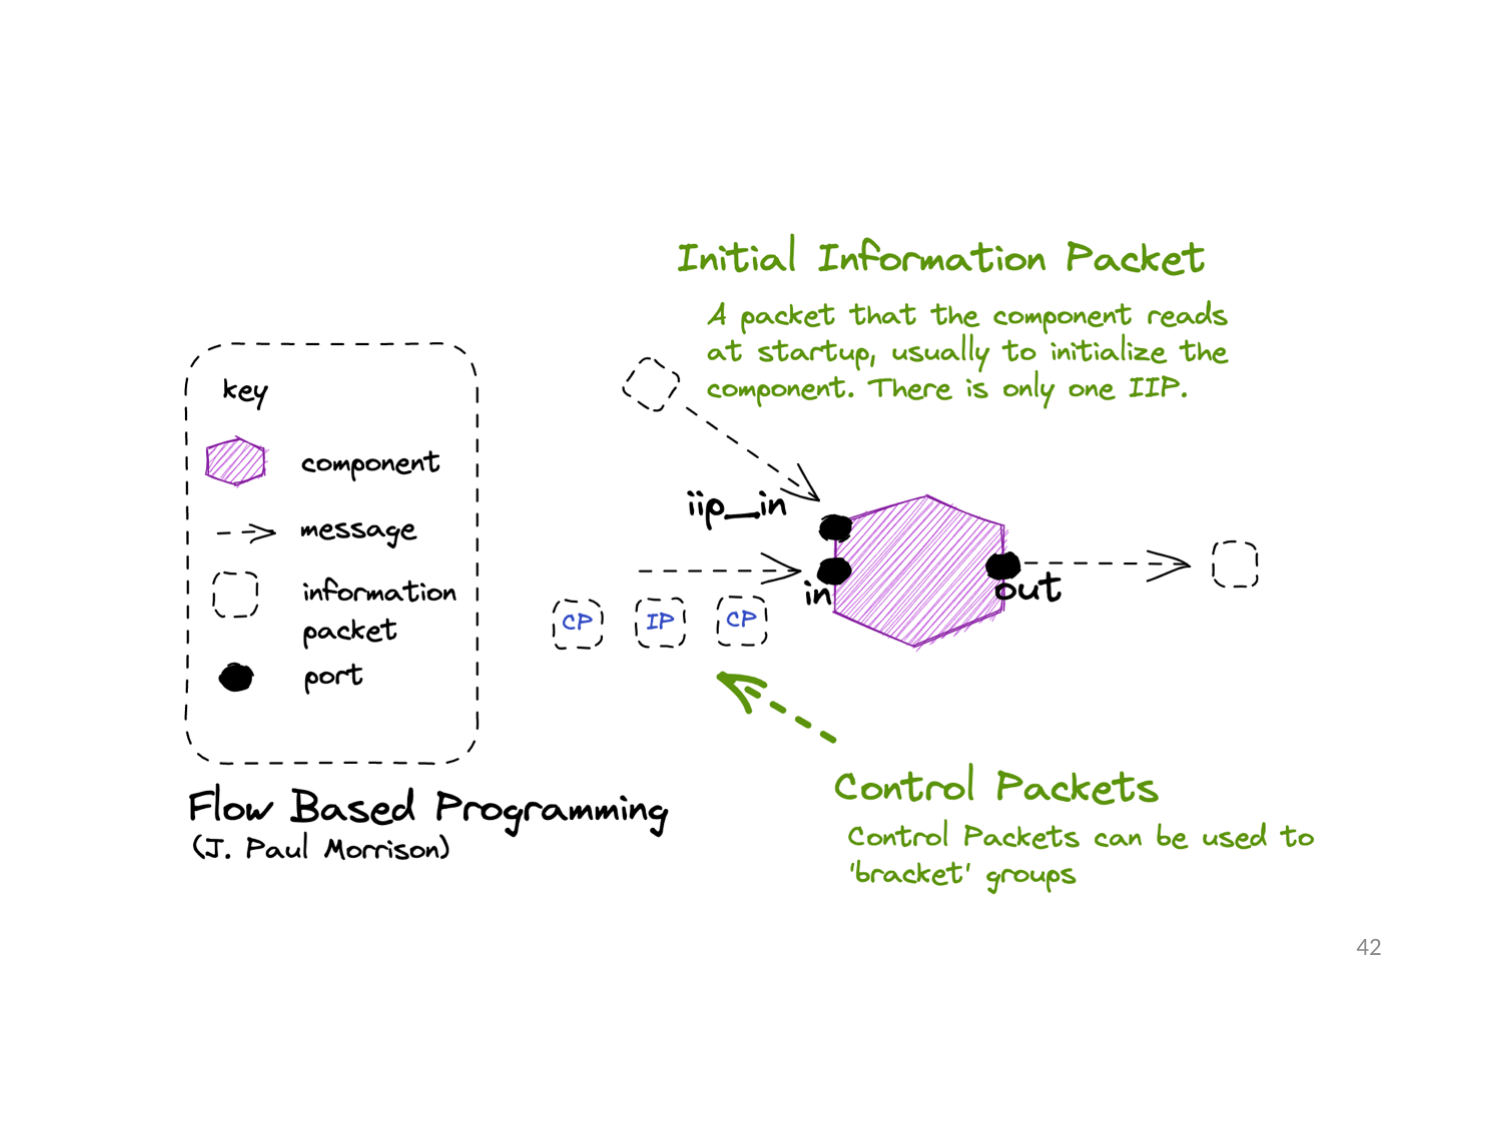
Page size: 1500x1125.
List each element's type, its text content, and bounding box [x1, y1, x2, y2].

picture [171, 219, 1329, 906]
slide_number 42 [1059, 922, 1397, 968]
